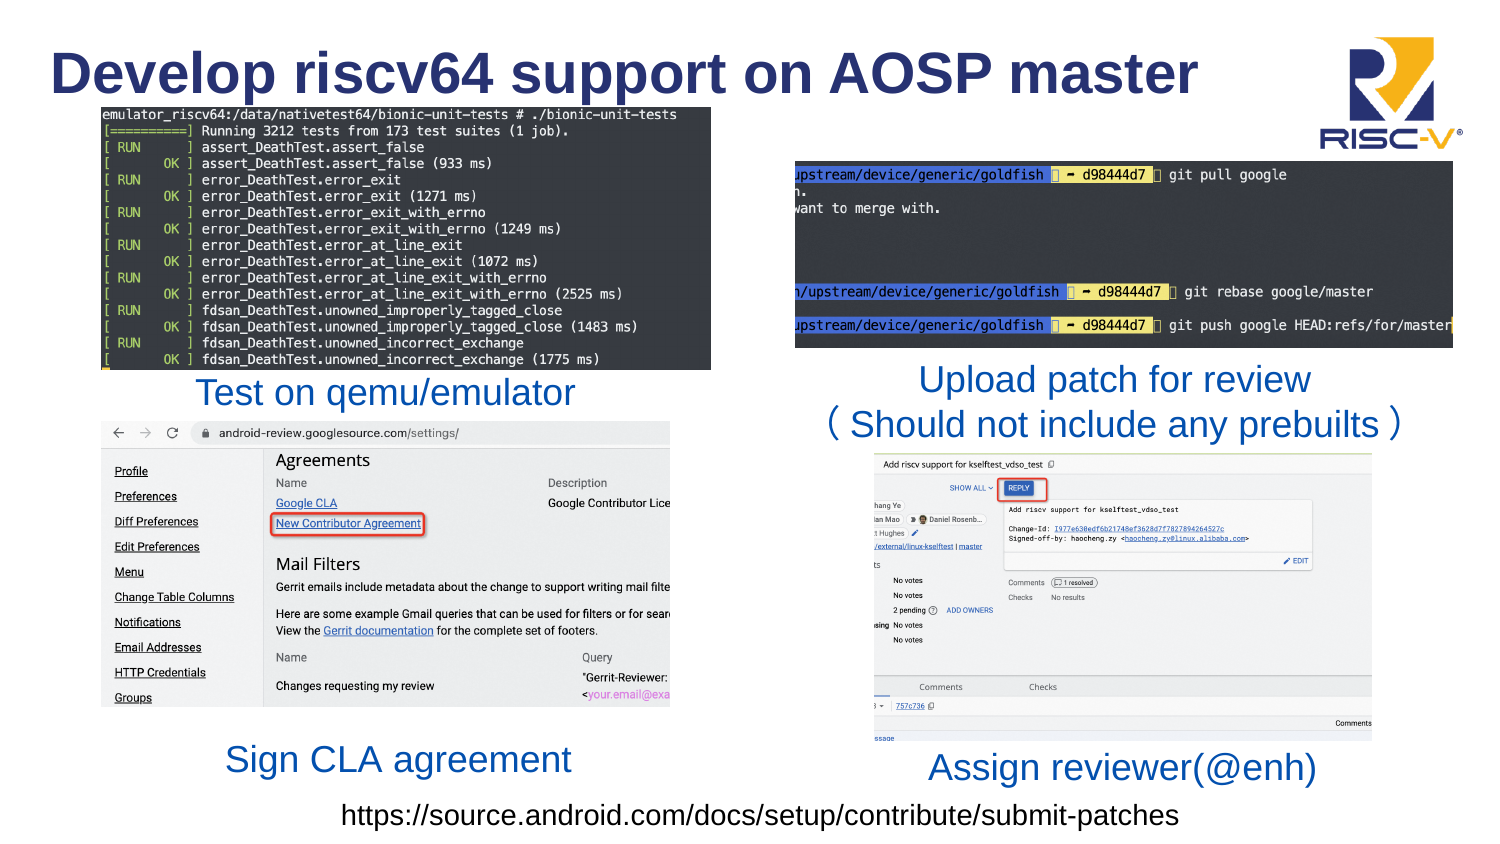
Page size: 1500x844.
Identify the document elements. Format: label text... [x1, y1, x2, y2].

text_box Sign CLA agreement [197, 727, 600, 788]
text_box Assign reviewer(@enh) [785, 735, 1461, 796]
picture [873, 453, 1372, 742]
text_box Test on qemu/emulator [151, 377, 620, 420]
picture [100, 107, 711, 370]
text_box Upload patch for review （Should not include any prebuilts） [777, 347, 1453, 453]
text_box https://source.android.com/docs/setup/contribute/submit-patches [326, 788, 1350, 839]
title Develop riscv64 support on AOSP master [39, 31, 1234, 116]
picture [100, 421, 670, 707]
picture [1320, 37, 1463, 149]
picture [795, 161, 1453, 348]
